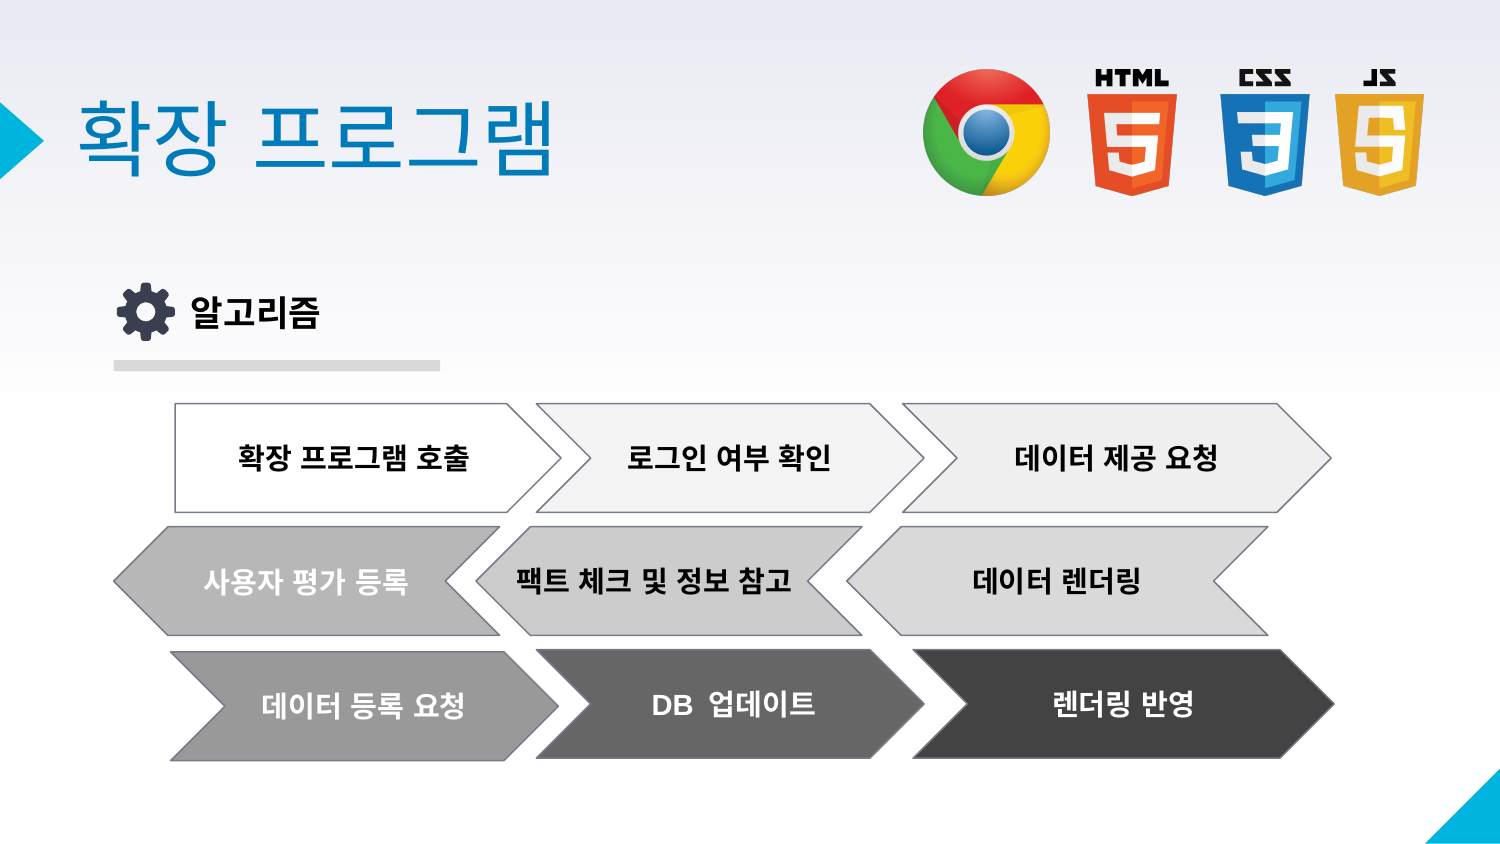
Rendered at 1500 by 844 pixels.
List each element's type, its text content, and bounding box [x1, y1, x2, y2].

text_box DB 업데이트 [536, 649, 925, 759]
picture [1068, 69, 1195, 196]
title 확장 프로그램 [76, 106, 918, 196]
text_box [508, 526, 862, 571]
picture [923, 69, 1050, 196]
text_box 사용자 평가 등록 [170, 549, 443, 616]
text_box 로그인 여부 확인 [536, 403, 925, 513]
text_box [116, 282, 175, 341]
picture [1334, 69, 1425, 196]
text_box [113, 360, 441, 372]
text_box 데이터 제공 요청 [902, 403, 1332, 513]
text_box 데이터 렌더링 [921, 548, 1194, 614]
text_box [475, 565, 491, 597]
text_box 데이터 등록 요청 [170, 651, 559, 761]
text_box 확장 프로그램 호출 [175, 403, 562, 513]
text_box 알고리즘 [175, 276, 405, 342]
text_box [508, 591, 862, 636]
text_box 팩트 체크 및 정보 참고 [491, 548, 818, 614]
text_box 렌더링 반영 [913, 649, 1335, 759]
text_box [846, 526, 1268, 636]
title 확장 프로그램 [1053, 106, 1063, 196]
picture [1201, 69, 1328, 196]
text_box [113, 526, 500, 636]
